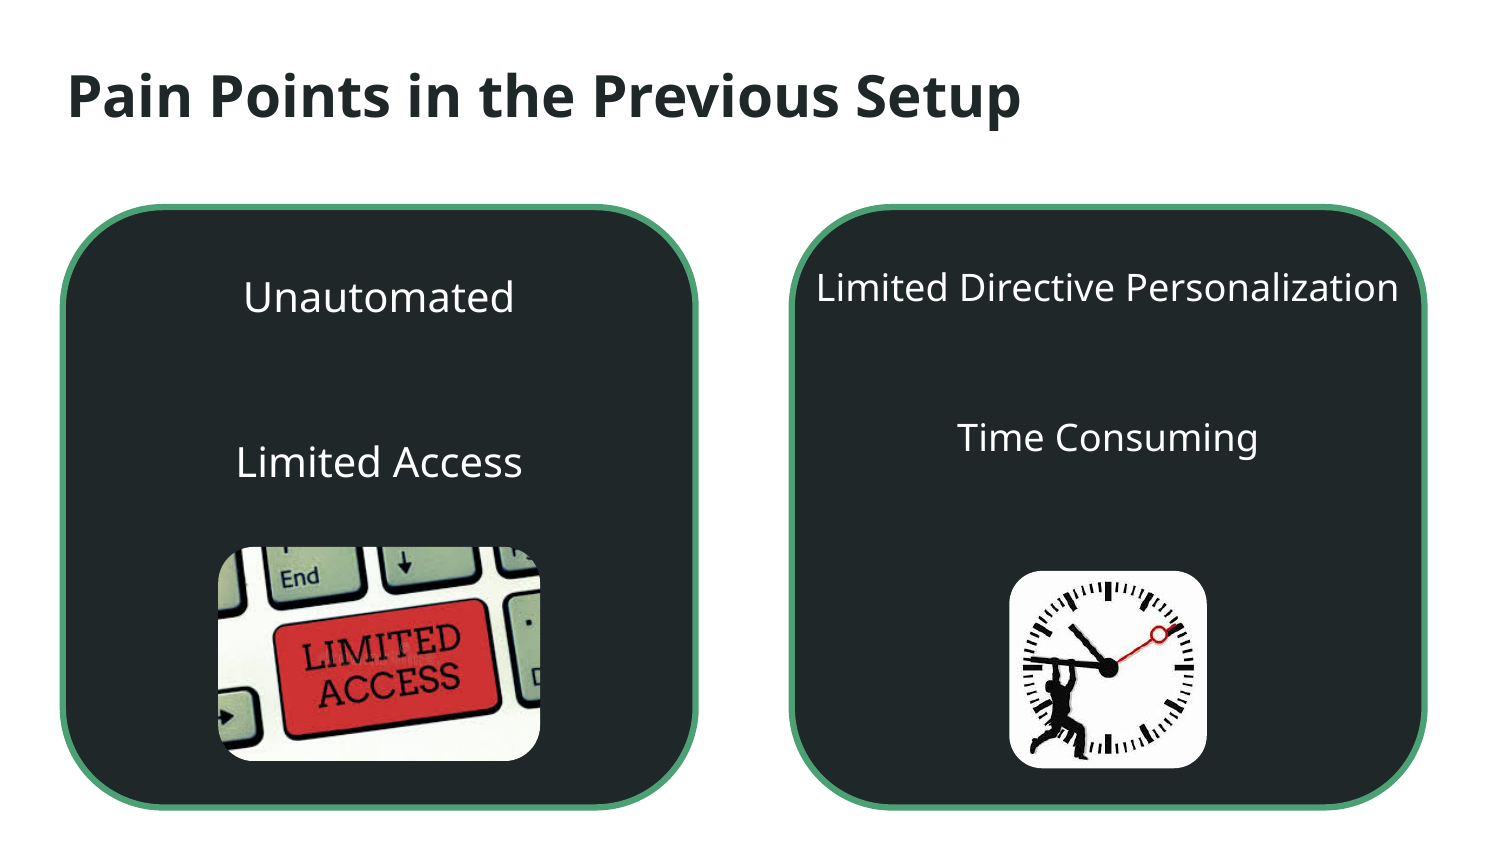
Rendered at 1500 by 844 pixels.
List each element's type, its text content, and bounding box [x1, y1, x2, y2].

picture [1009, 570, 1207, 769]
picture [217, 546, 541, 762]
list Unautomated Limited Access [70, 173, 689, 520]
text_box [791, 269, 1425, 808]
title Pain Points in the Previous Setup [51, 43, 1449, 147]
list Limited Directive Personalization Time Consuming [799, 173, 1418, 520]
text_box [62, 269, 696, 808]
